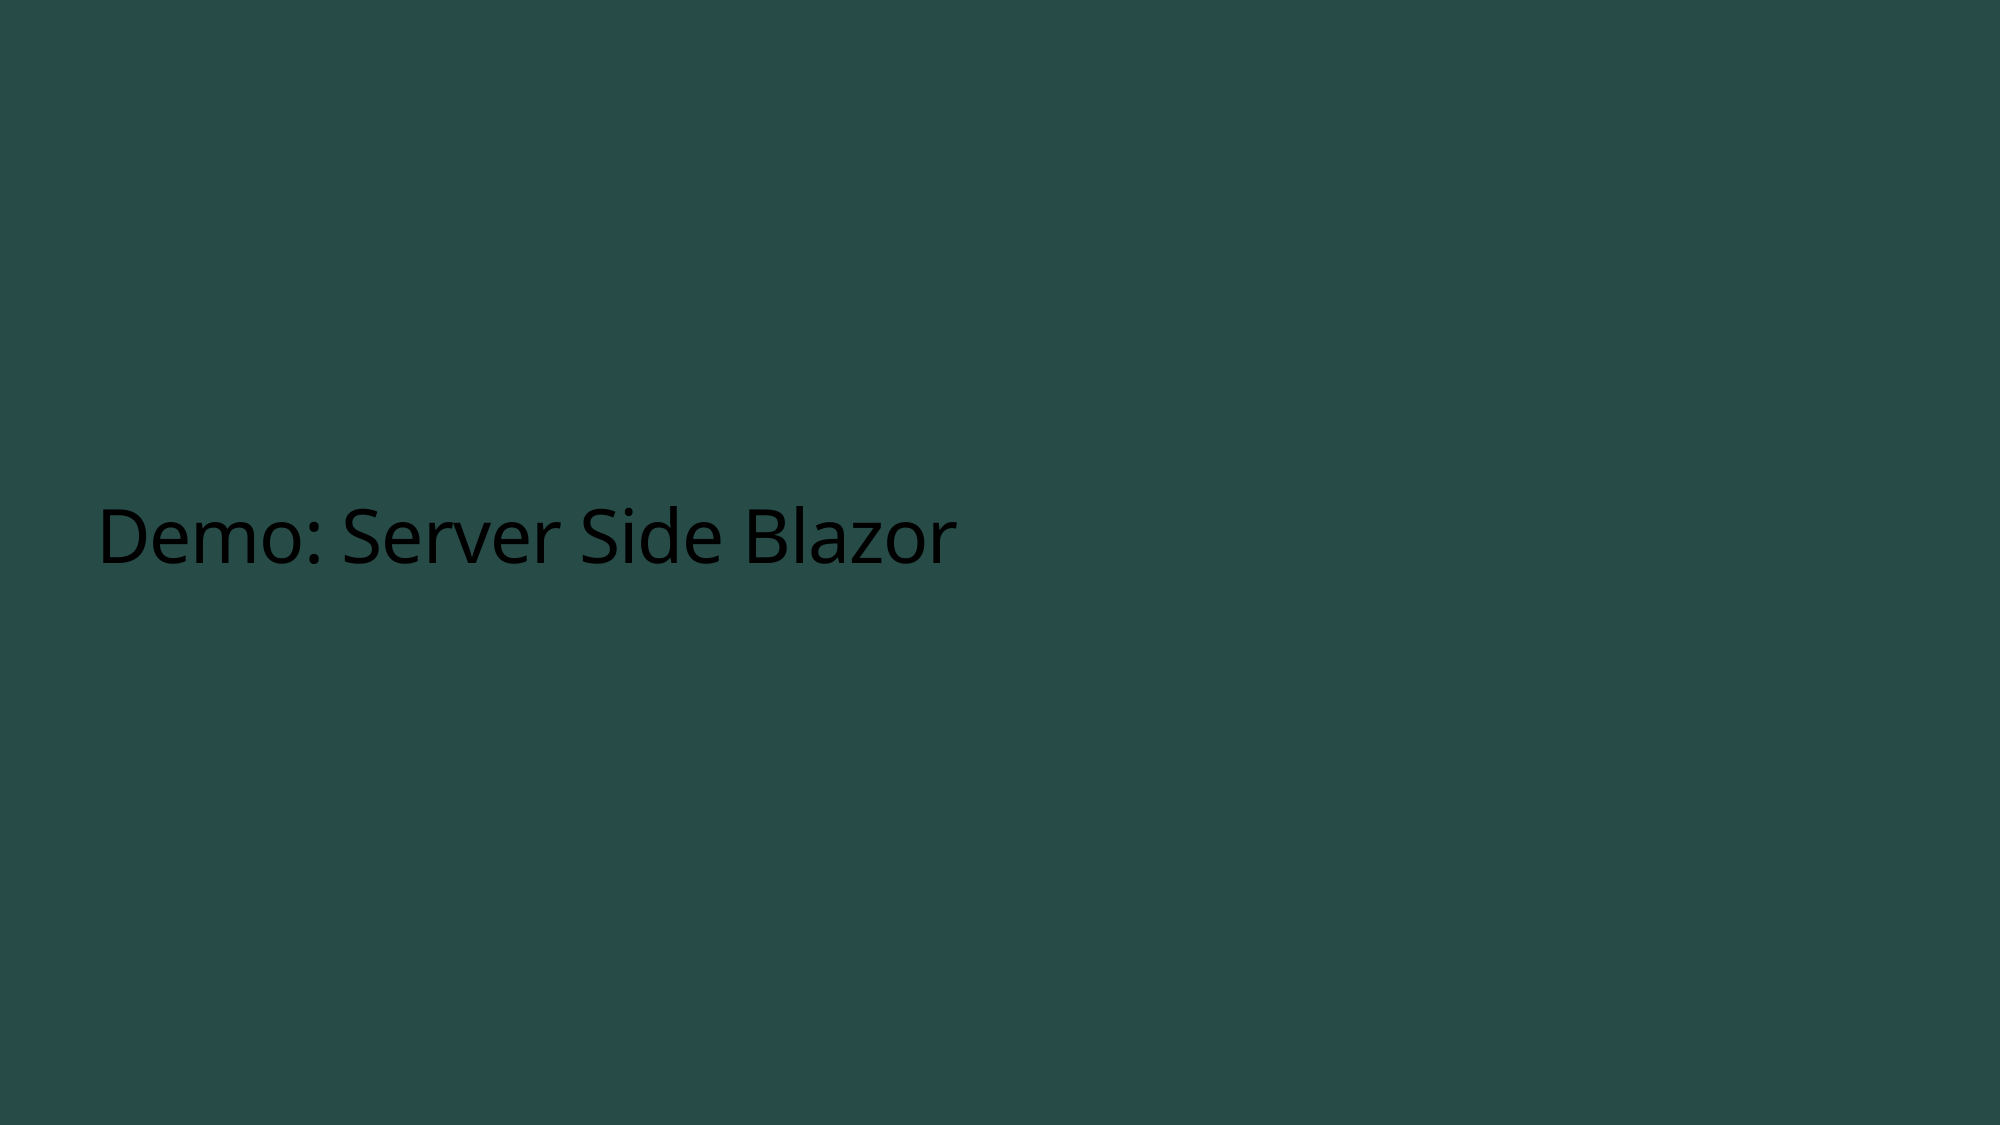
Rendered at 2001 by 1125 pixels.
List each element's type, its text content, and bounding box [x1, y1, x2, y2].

title Demo: Server Side Blazor [96, 497, 1596, 580]
